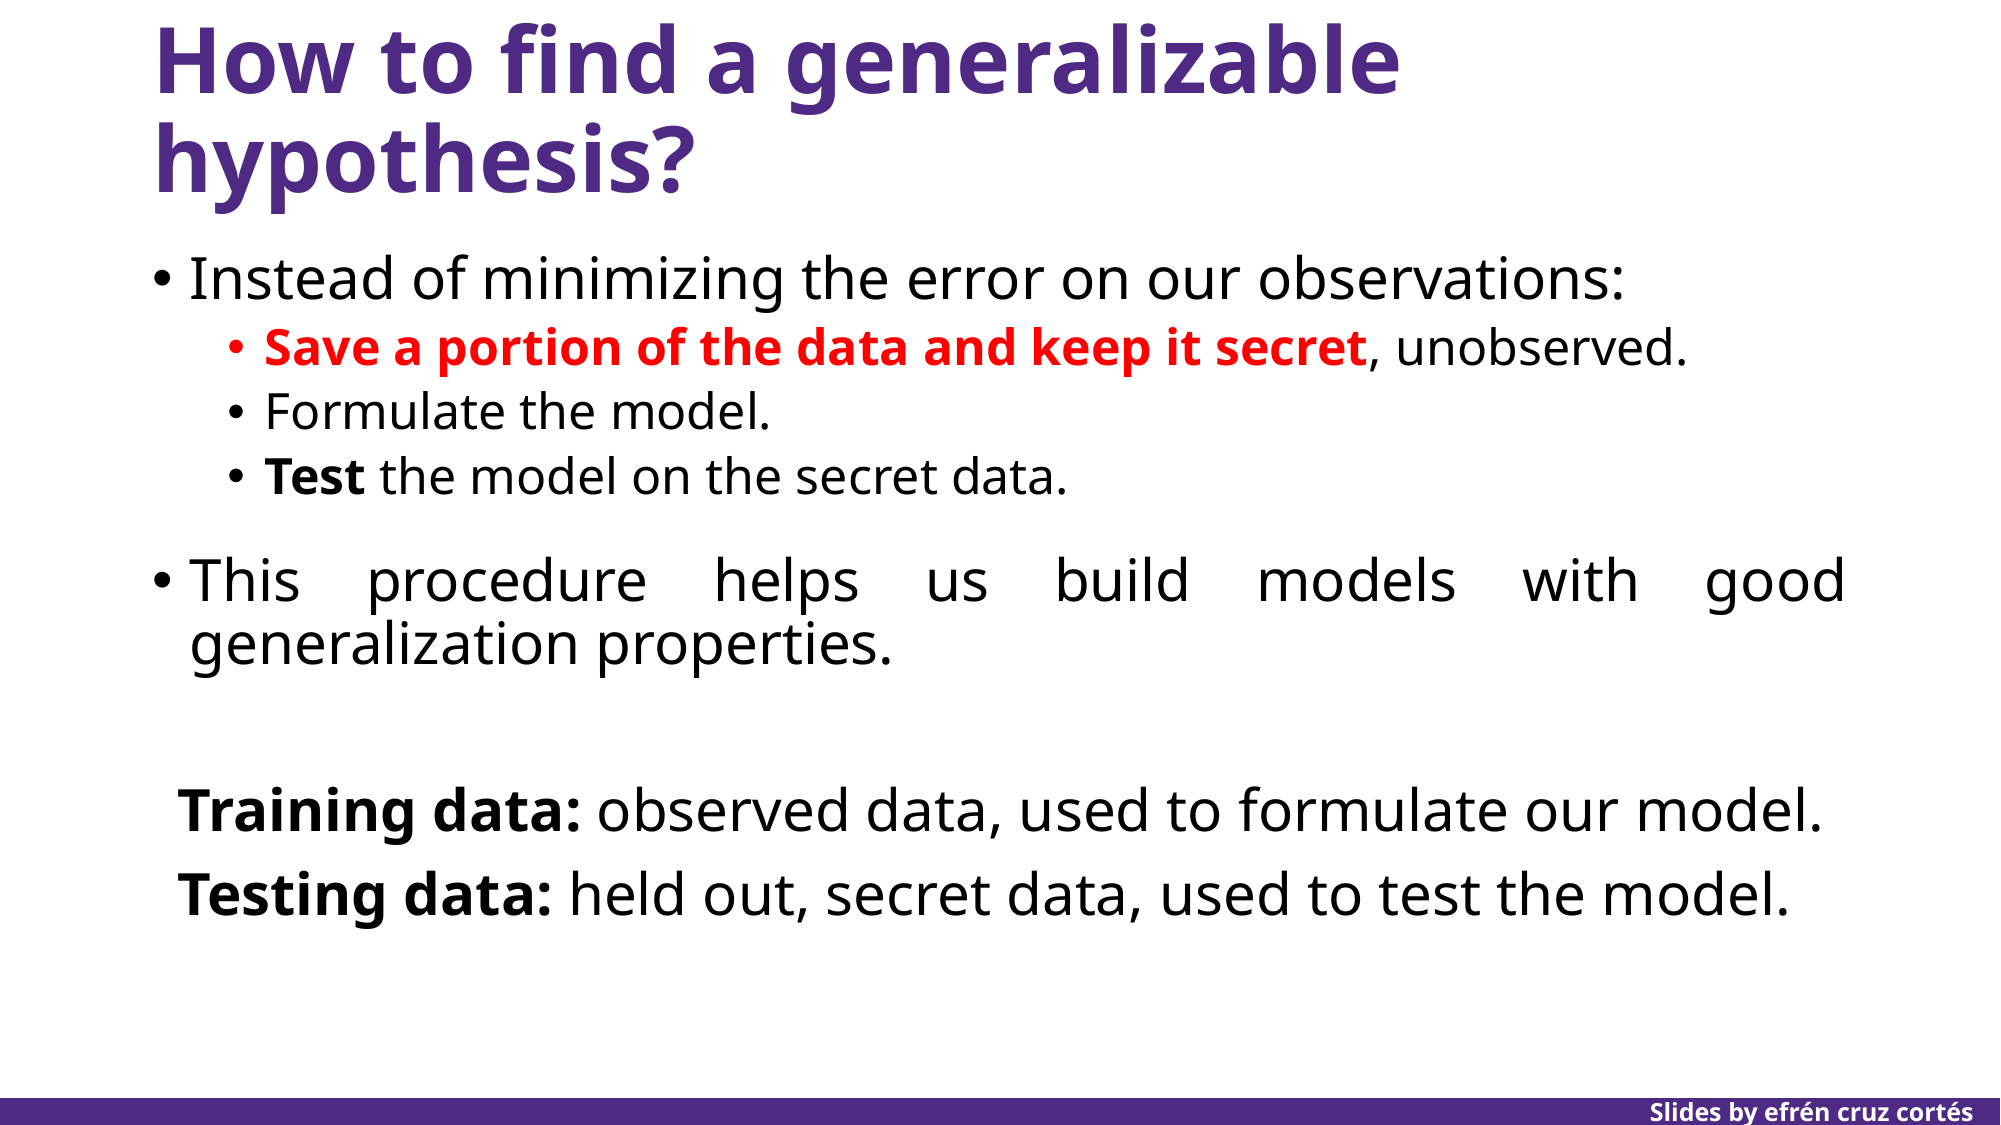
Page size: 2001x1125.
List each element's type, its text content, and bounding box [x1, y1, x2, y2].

title How to find a generalizable hypothesis? [137, 39, 1863, 188]
list Instead of minimizing the error on our observations: Save a portion of the data and keep it secret, unobserved. Formulate the model. Test the model on the secret data. This procedure helps us build models with good generalization properties. Training data: observed data, used to formulate our model. Testing data: held out, secret data, used to test the model. [137, 241, 1863, 1014]
